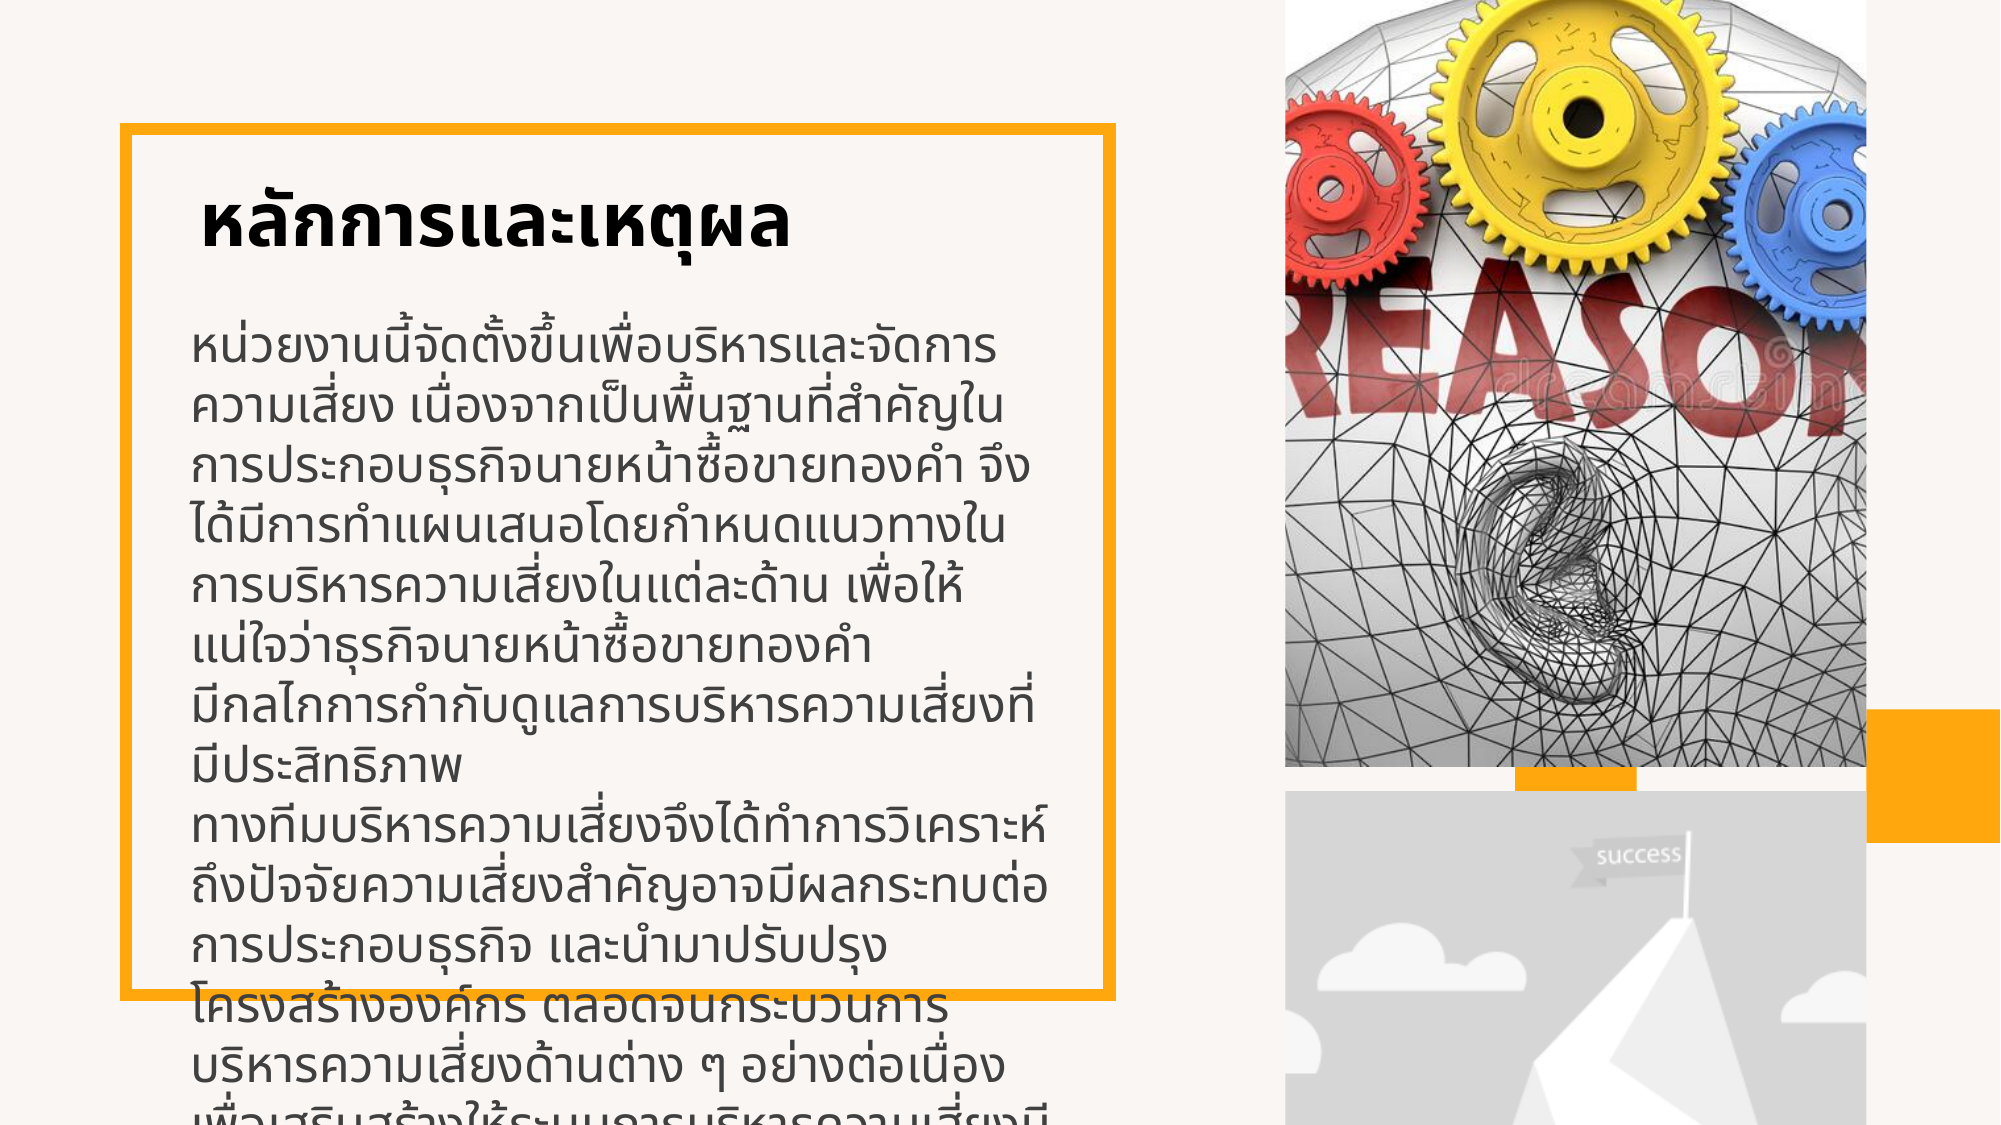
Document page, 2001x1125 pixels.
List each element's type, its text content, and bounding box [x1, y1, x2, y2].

text_box [1515, 767, 1637, 791]
text_box หลักการและเหตุผล [185, 164, 1051, 269]
picture [1285, 0, 1867, 767]
text_box [126, 129, 1110, 995]
picture [1285, 791, 1867, 1125]
text_box หน่วยงานนี้จัดตั้งขึ้นเพื่อบริหารและจัดการความเสี่ยง เนื่องจากเป็นพื้นฐานที่สำคัญในการประกอบธุรกิจนายหน้าซื้อขายทองคำ จึงได้มีการทำแผนเสนอโดยกำหนดแนวทางในการบริหารความเสี่ยงในแต่ละด้าน เพื่อให้แน่ใจว่าธุรกิจนายหน้าซื้อขายทองคำ มีกลไกการกำกับดูแลการบริหารความเสี่ยงที่มีประสิทธิภาพ ทางทีมบริหารความเสี่ยงจึงได้ทำการวิเคราะห์ถึงปัจจัยความเสี่ยงสำคัญอาจมีผลกระทบต่อการประกอบธุรกิจ และนำมาปรับปรุงโครงสร้างองค์กร ตลอดจนกระบวนการบริหารความเสี่ยงด้านต่าง ๆ อย่างต่อเนื่อง เพื่อเสริมสร้างให้ระบบการบริหารความเสี่ยงมีประสิทธิภาพได้มาตรฐานเทียบเคียงระดับสากล [175, 305, 1070, 1125]
